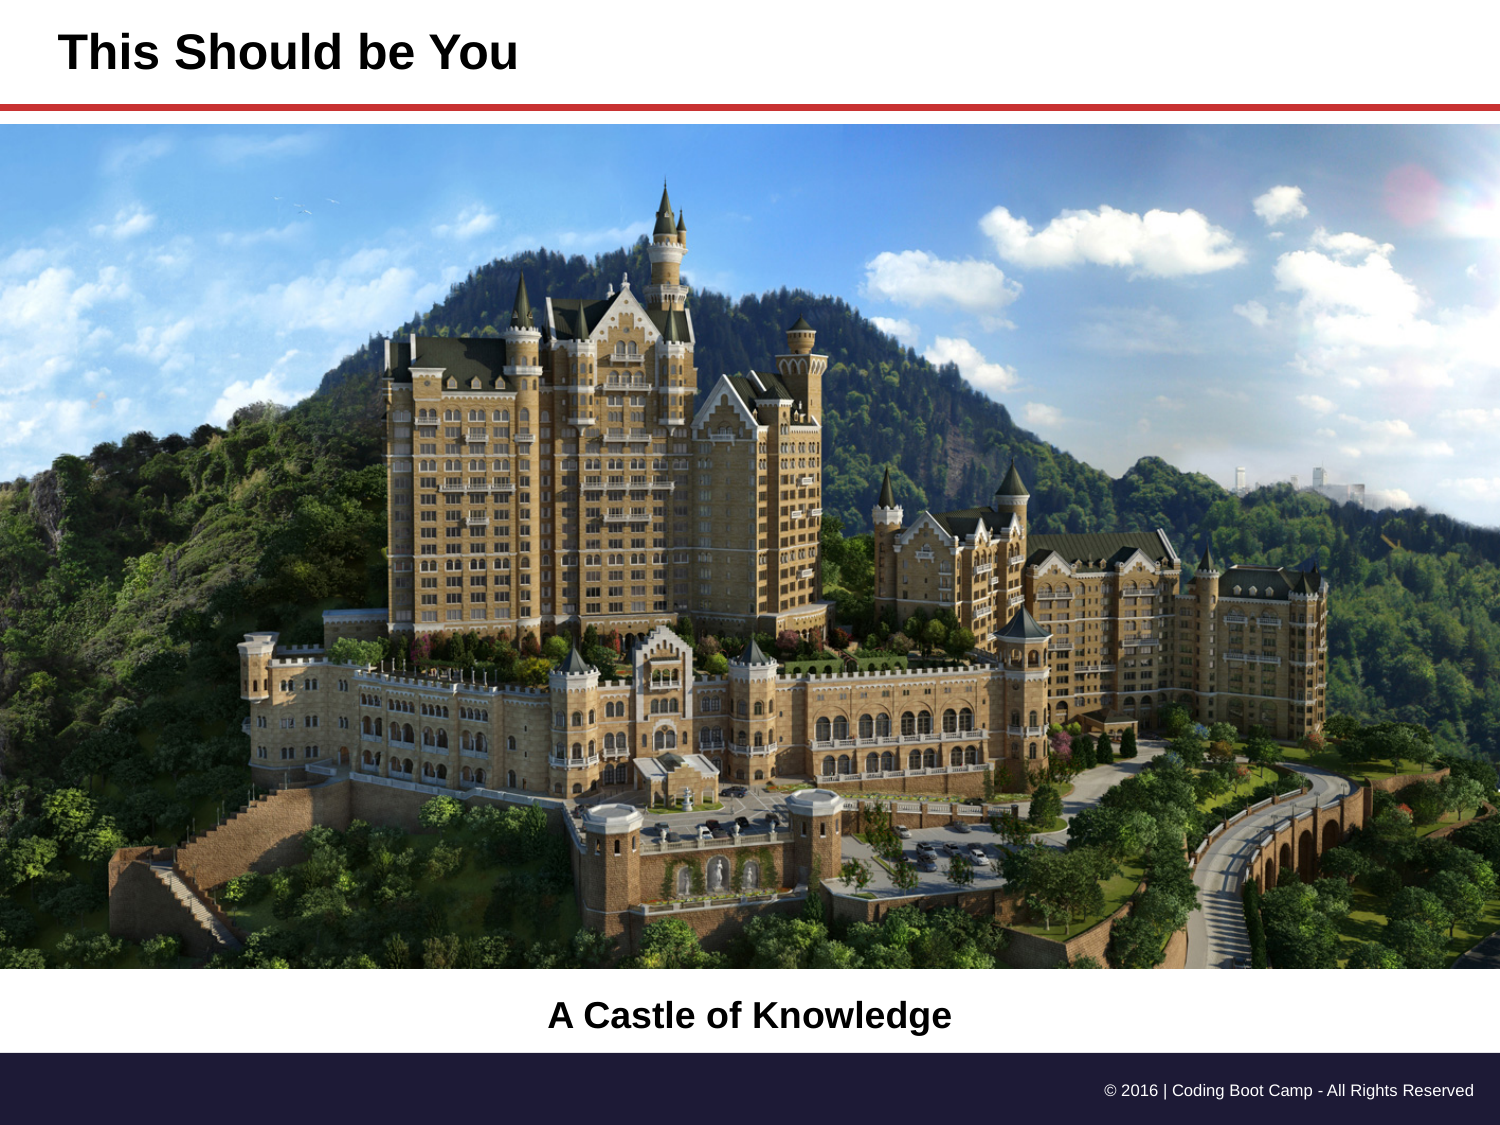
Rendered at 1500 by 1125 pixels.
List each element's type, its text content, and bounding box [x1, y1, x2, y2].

text_box A Castle of Knowledge [423, 983, 1077, 1044]
picture [0, 124, 1500, 969]
title This Should be You [49, 0, 948, 108]
